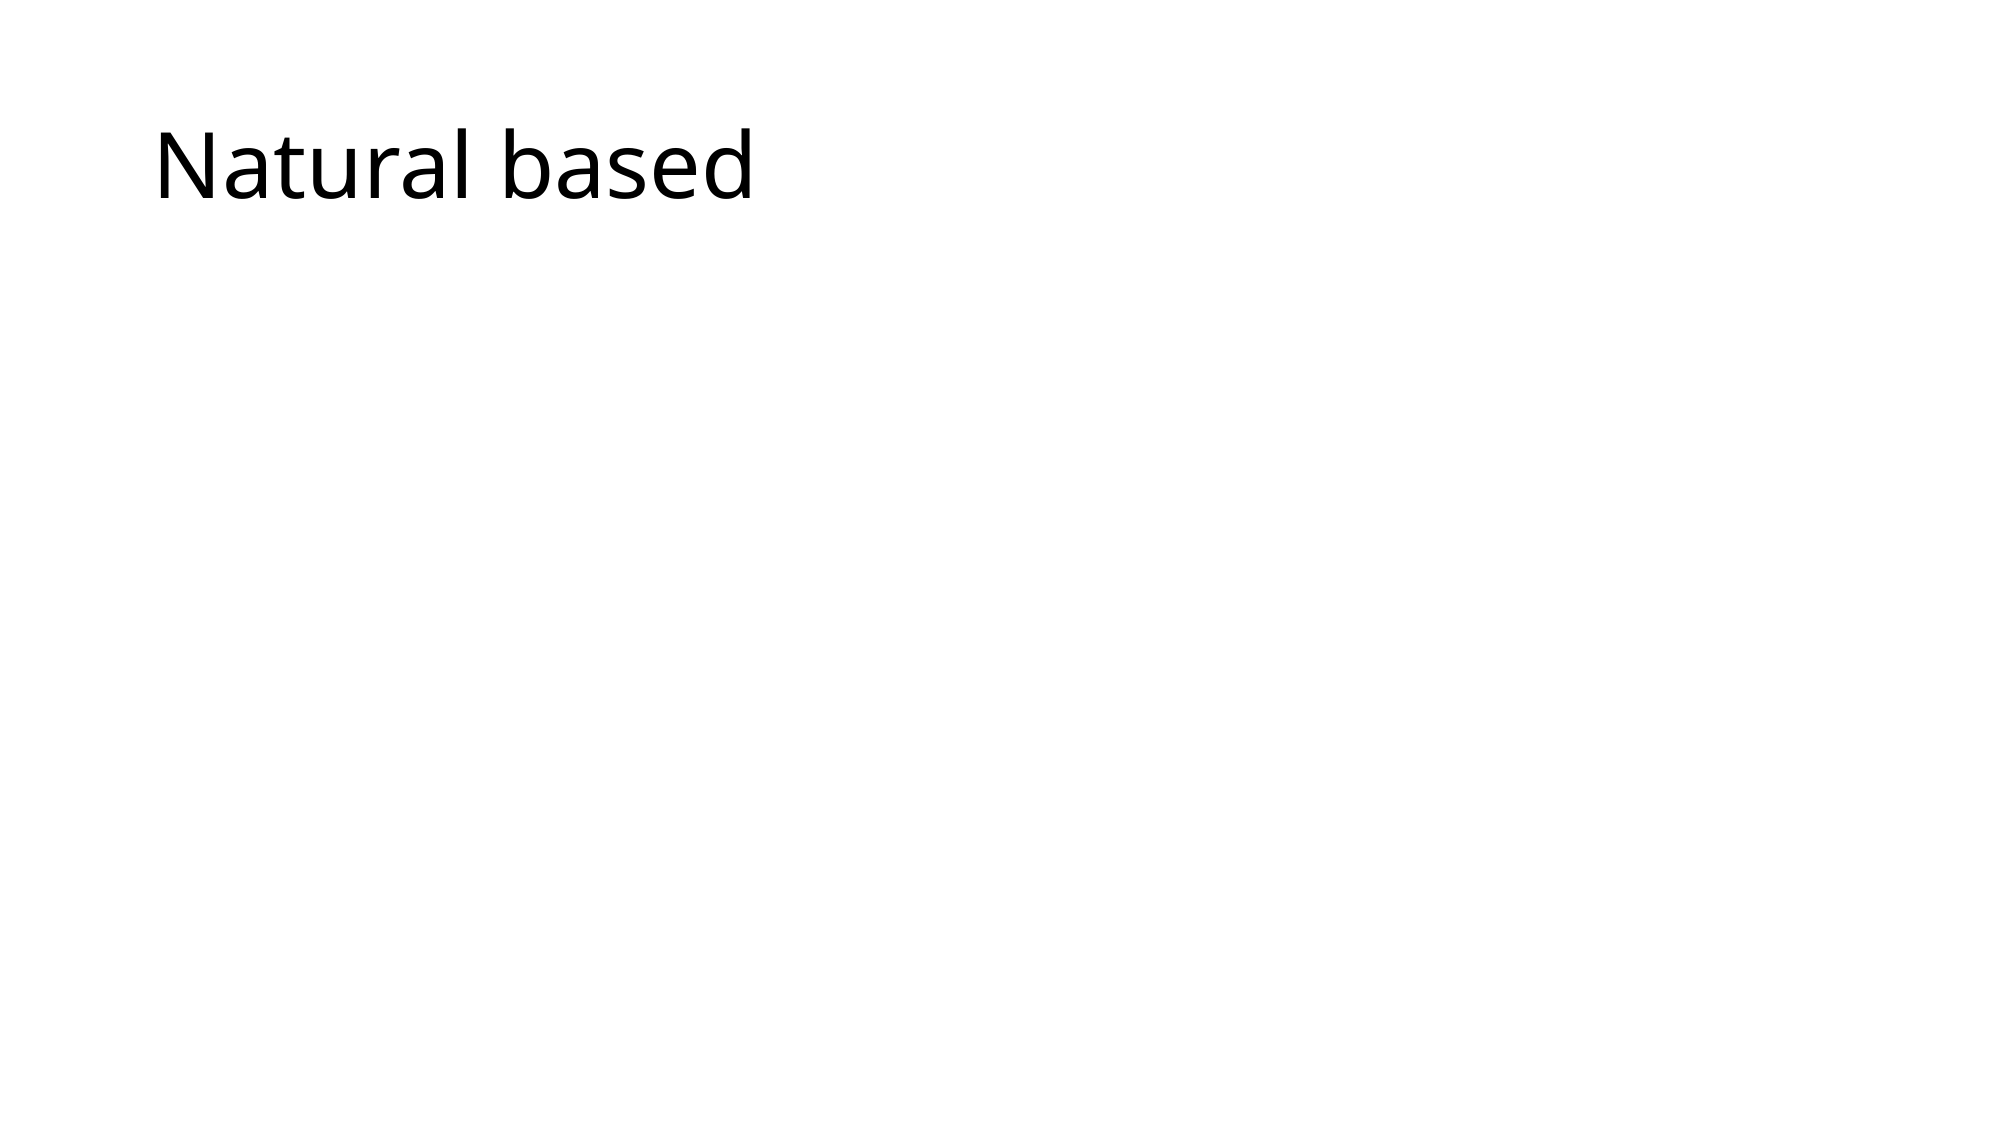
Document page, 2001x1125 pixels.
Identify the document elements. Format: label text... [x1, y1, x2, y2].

title Natural based [137, 59, 1863, 278]
